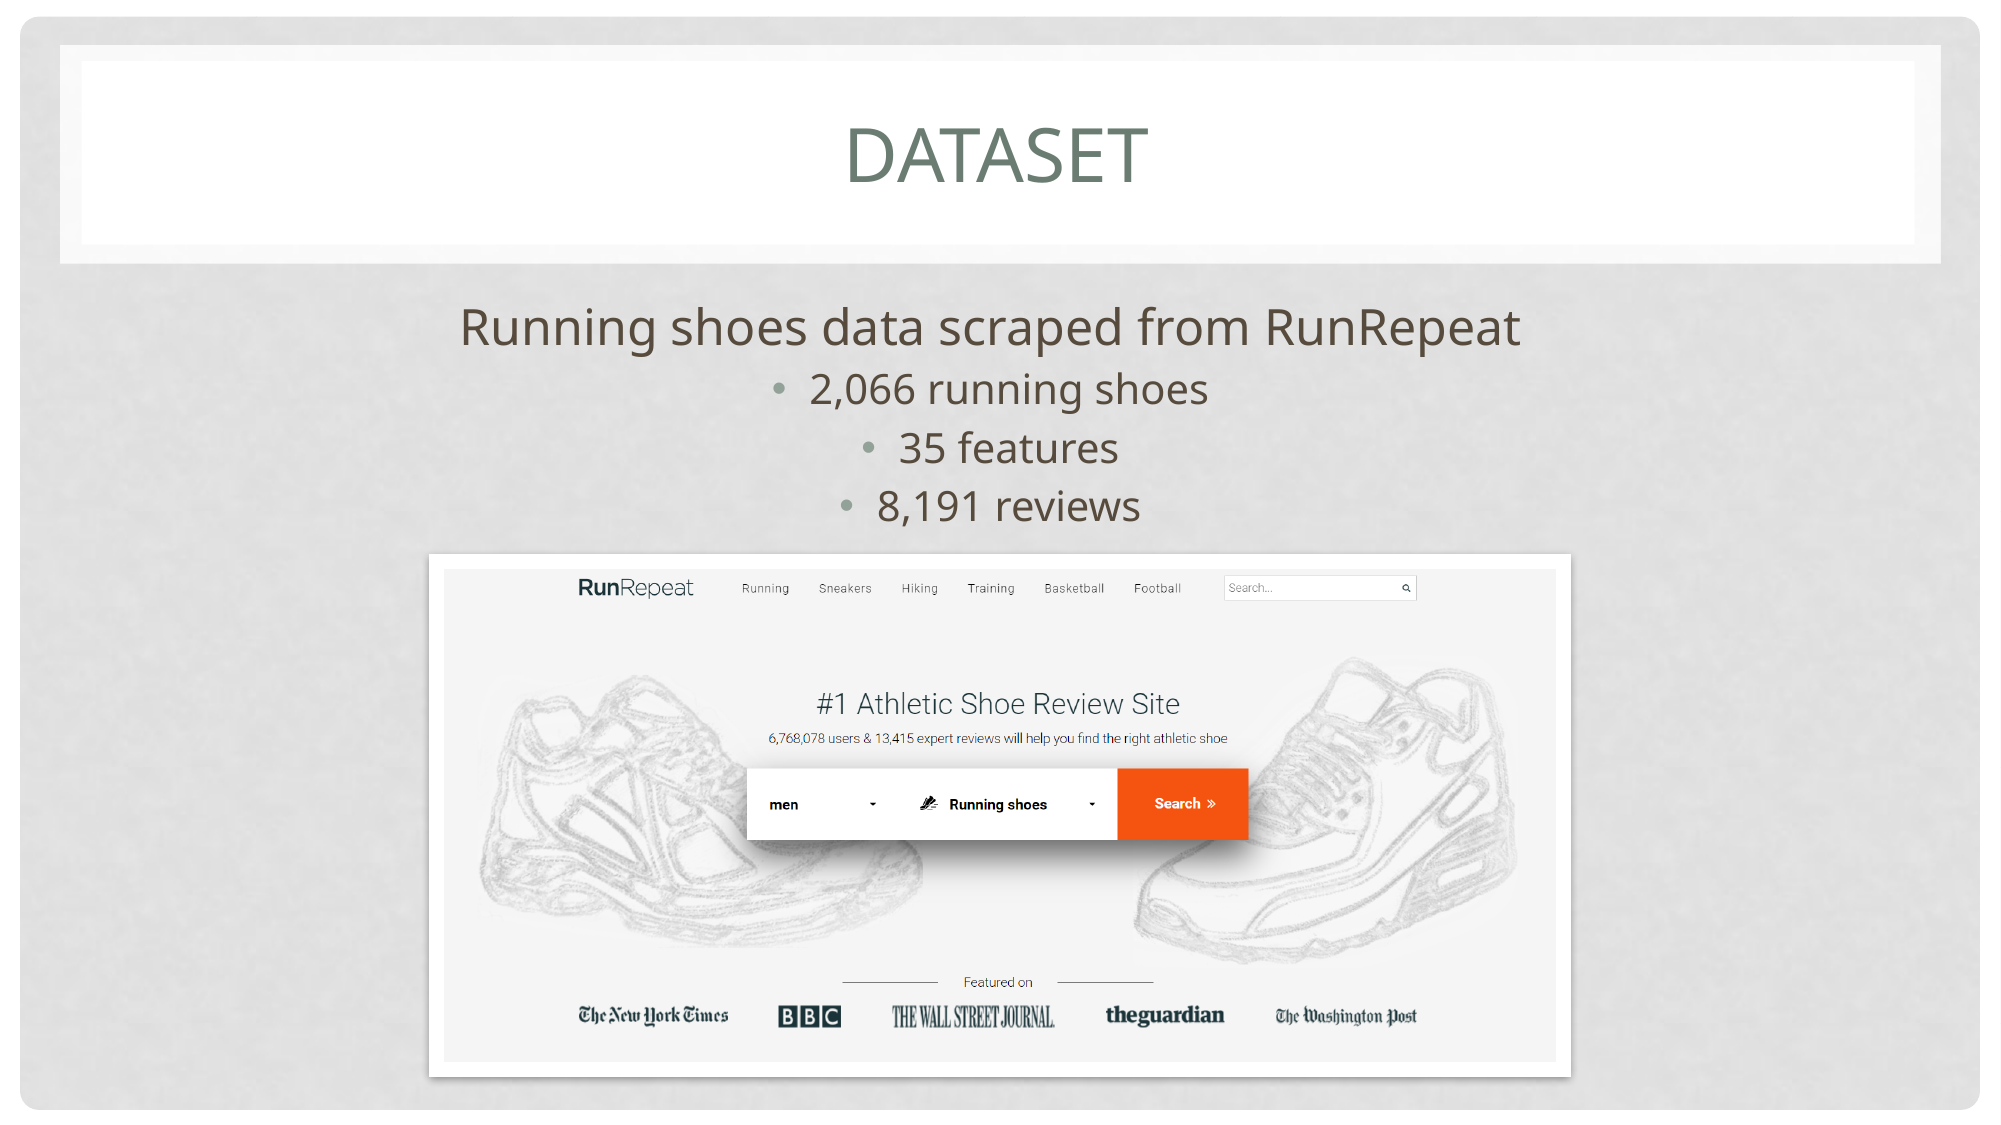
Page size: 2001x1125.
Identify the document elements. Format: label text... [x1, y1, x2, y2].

title dATASET [93, 66, 1900, 238]
picture [443, 568, 1557, 1063]
list Running shoes data scraped from RunRepeat 2,066 running shoes 35 features 8,191 reviews [99, 287, 1863, 1005]
